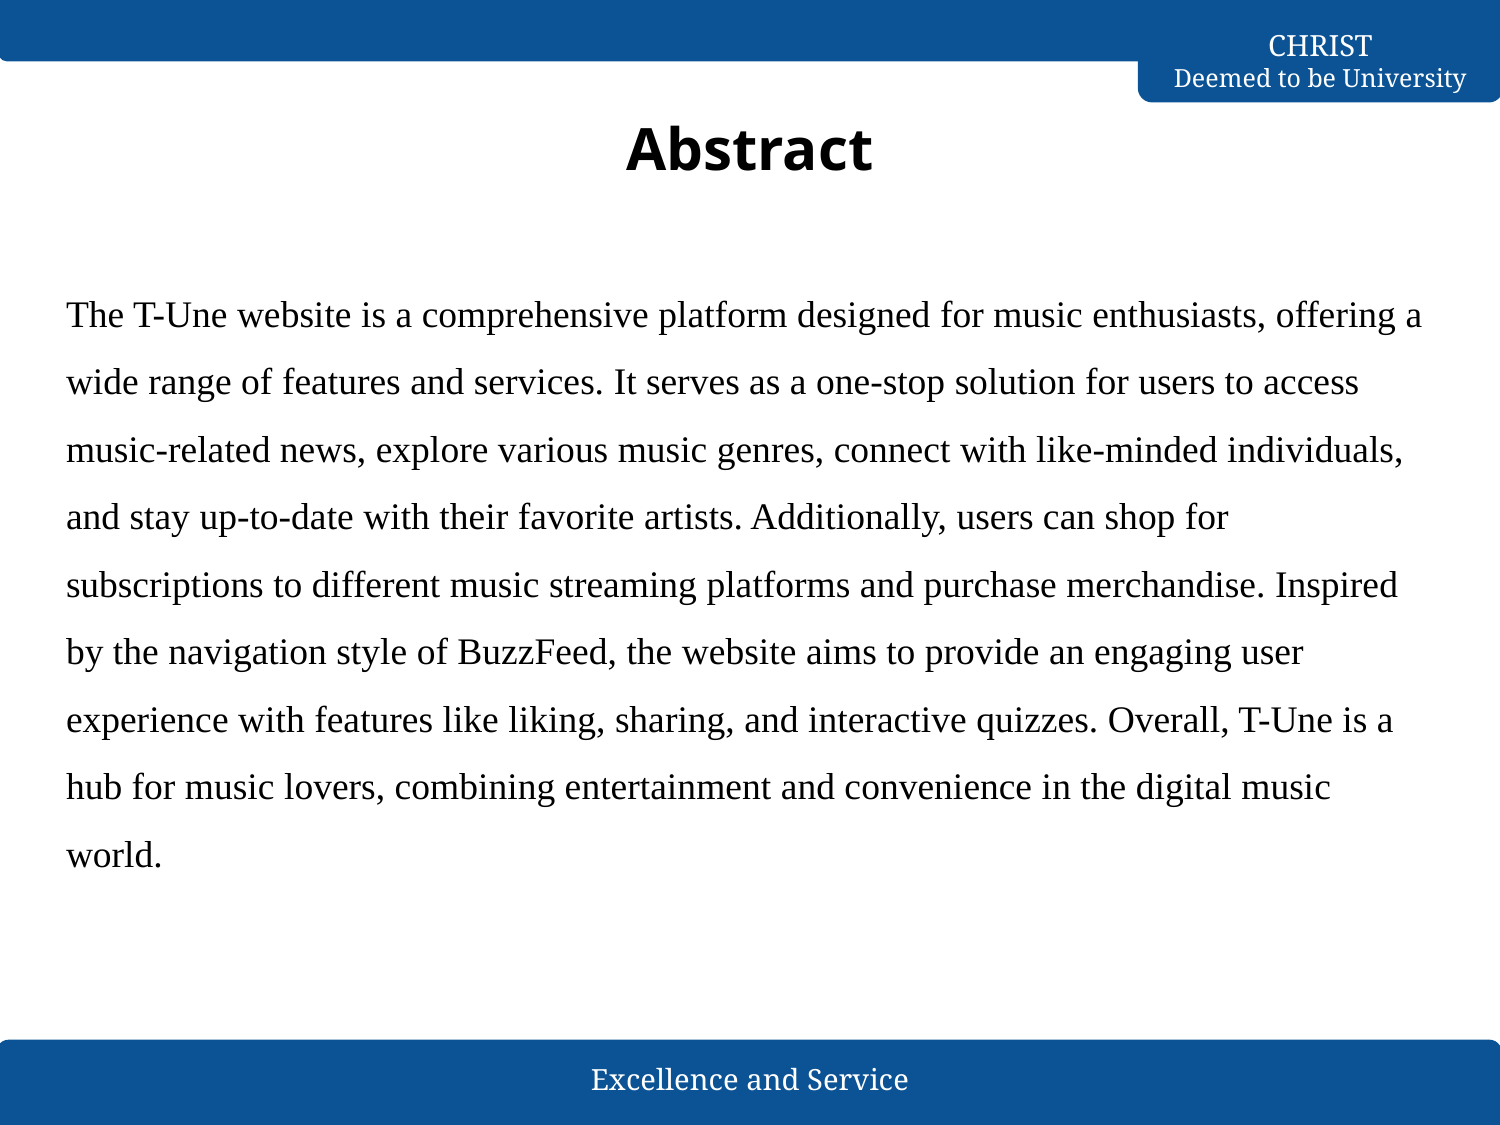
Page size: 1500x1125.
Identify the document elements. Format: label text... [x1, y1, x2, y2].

title Abstract [51, 97, 1449, 223]
list The T-Une website is a comprehensive platform designed for music enthusiasts, offering a wide range of features and services. It serves as a one-stop solution for users to access music-related news, explore various music genres, connect with like-minded individuals, and stay up-to-date with their favorite artists. Additionally, users can shop for subscriptions to different music streaming platforms and purchase merchandise. Inspired by the navigation style of BuzzFeed, the website aims to provide an engaging user experience with features like liking, sharing, and interactive quizzes. Overall, T-Une is a hub for music lovers, combining entertainment and convenience in the digital music world. [51, 252, 1449, 1000]
